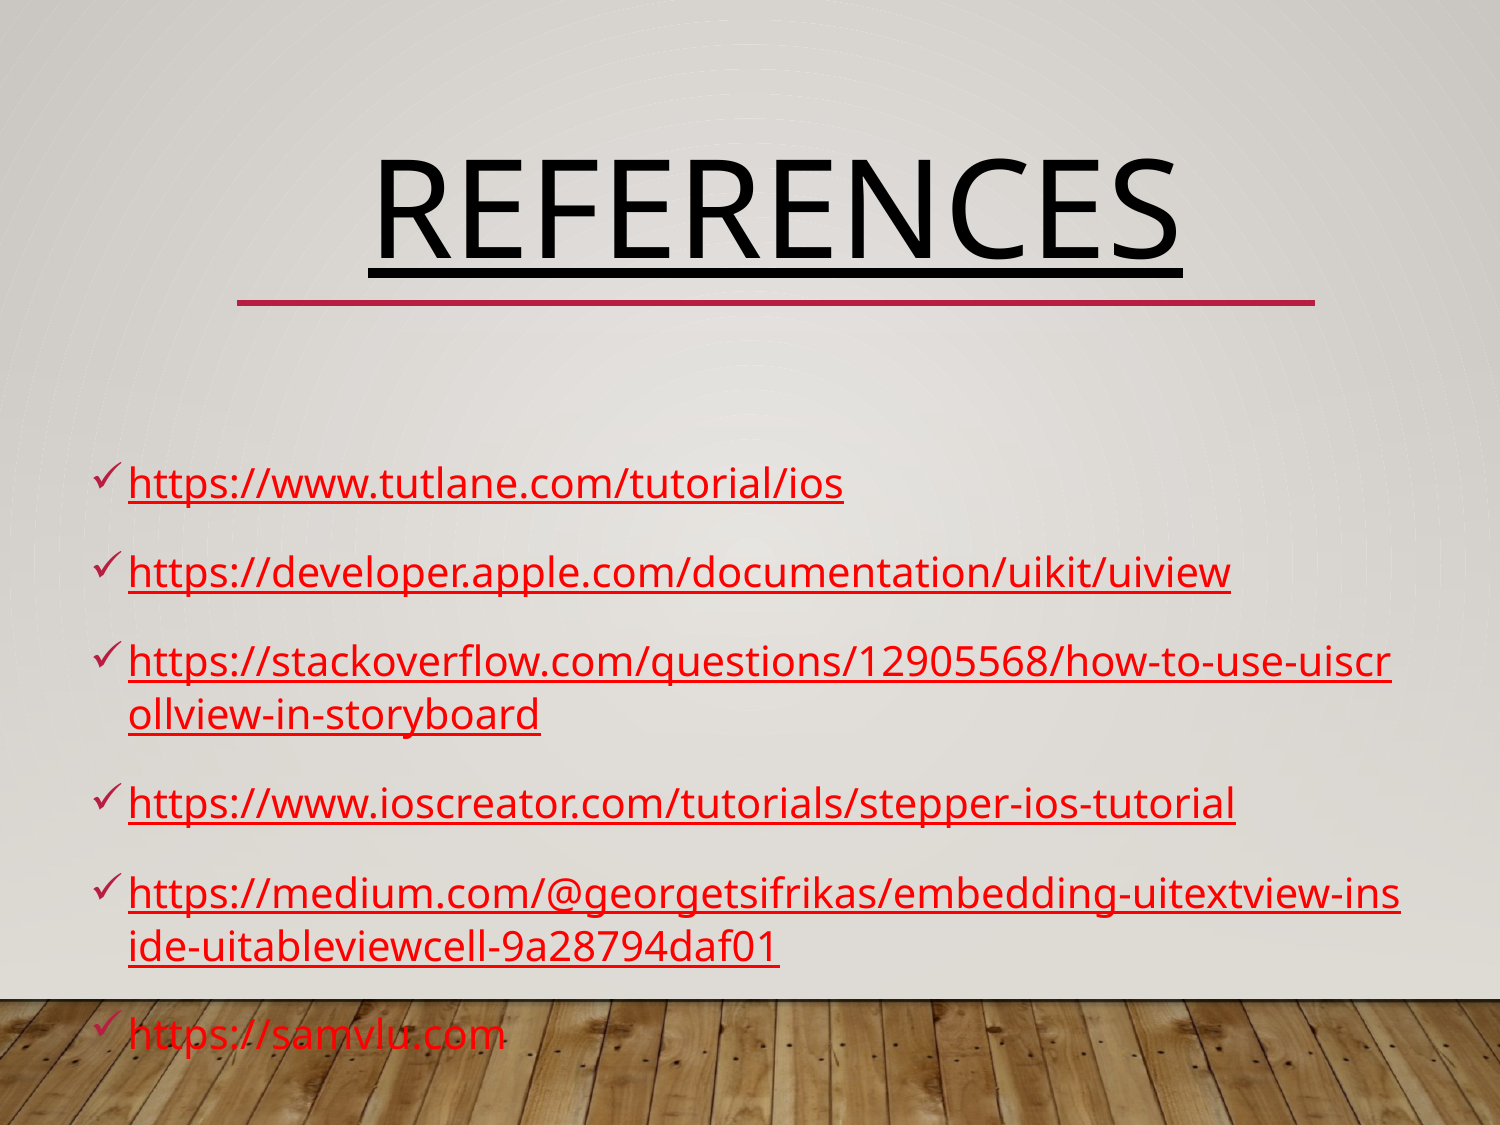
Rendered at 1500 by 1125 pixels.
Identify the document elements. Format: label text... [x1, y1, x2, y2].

title REFERENCES [236, 131, 1315, 305]
list https://www.tutlane.com/tutorial/ios https://developer.apple.com/documentation/uikit/uiview https://stackoverflow.com/questions/12905568/how-to-use-uiscrollview-in-storyboard https://www.ioscreator.com/tutorials/stepper-ios-tutorial https://medium.com/@georgetsifrikas/embedding-uitextview-inside-uitableviewcell-9a28794daf01 https://samvlu.com [75, 437, 1425, 1035]
picture [0, 999, 1500, 1125]
